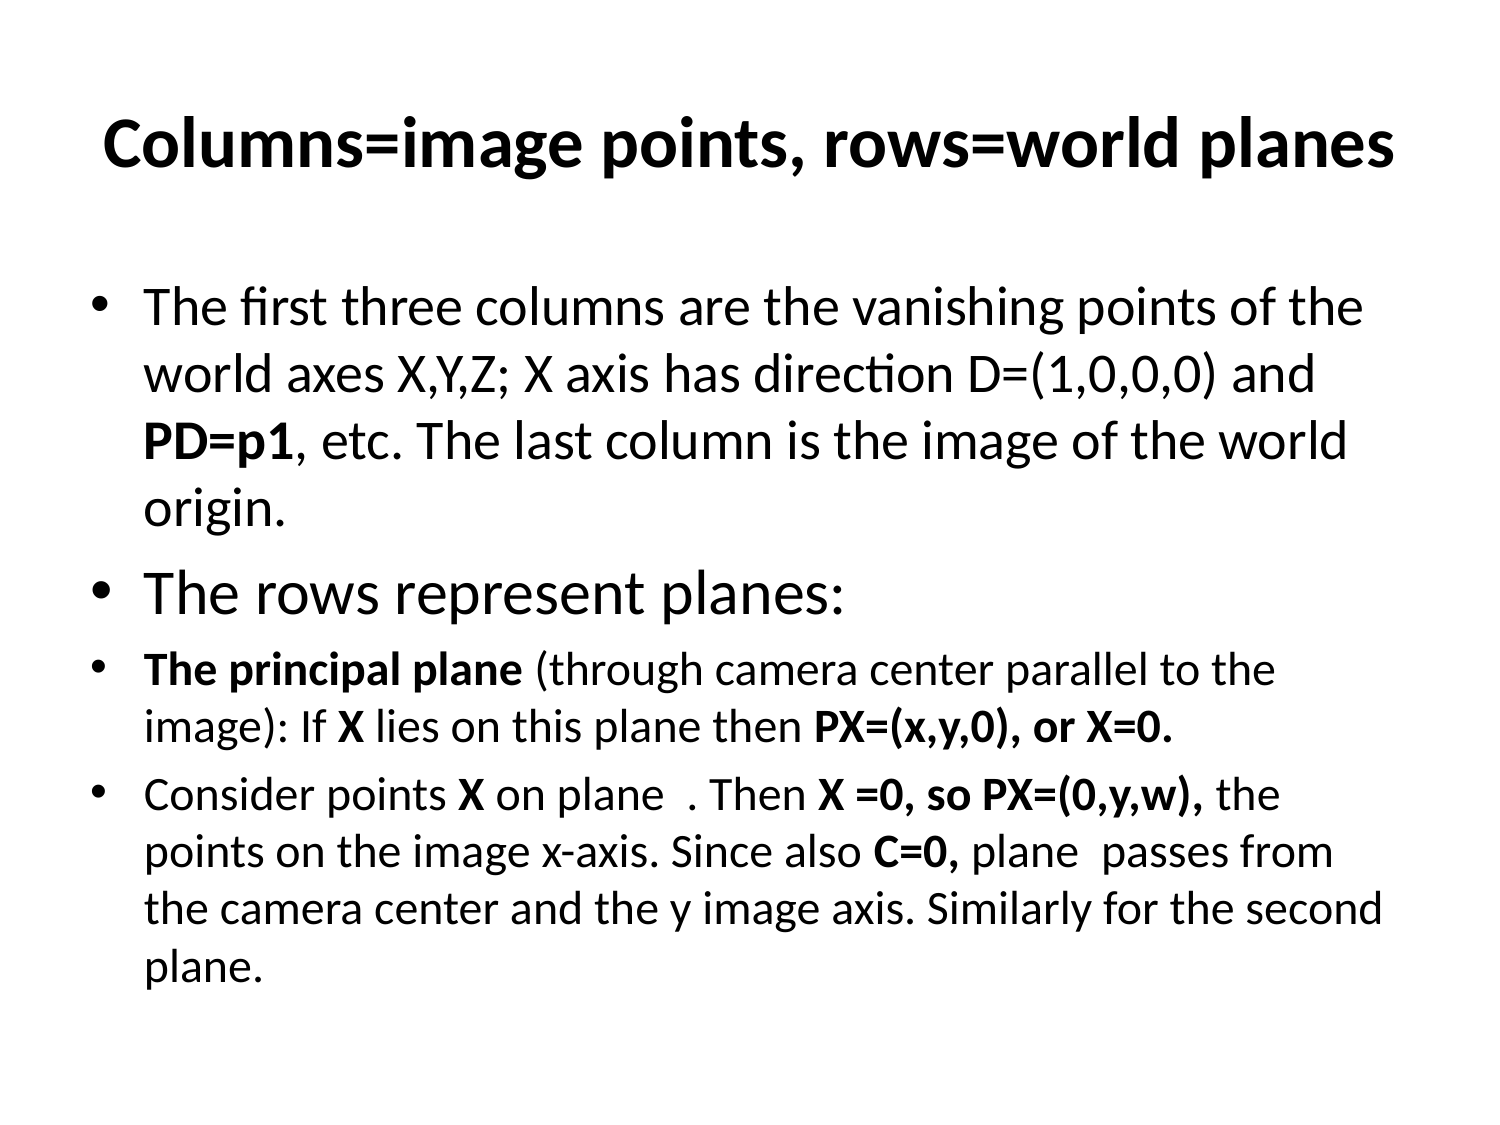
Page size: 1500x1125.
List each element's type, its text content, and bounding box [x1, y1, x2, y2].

title Columns=image points, rows=world planes [75, 45, 1425, 233]
